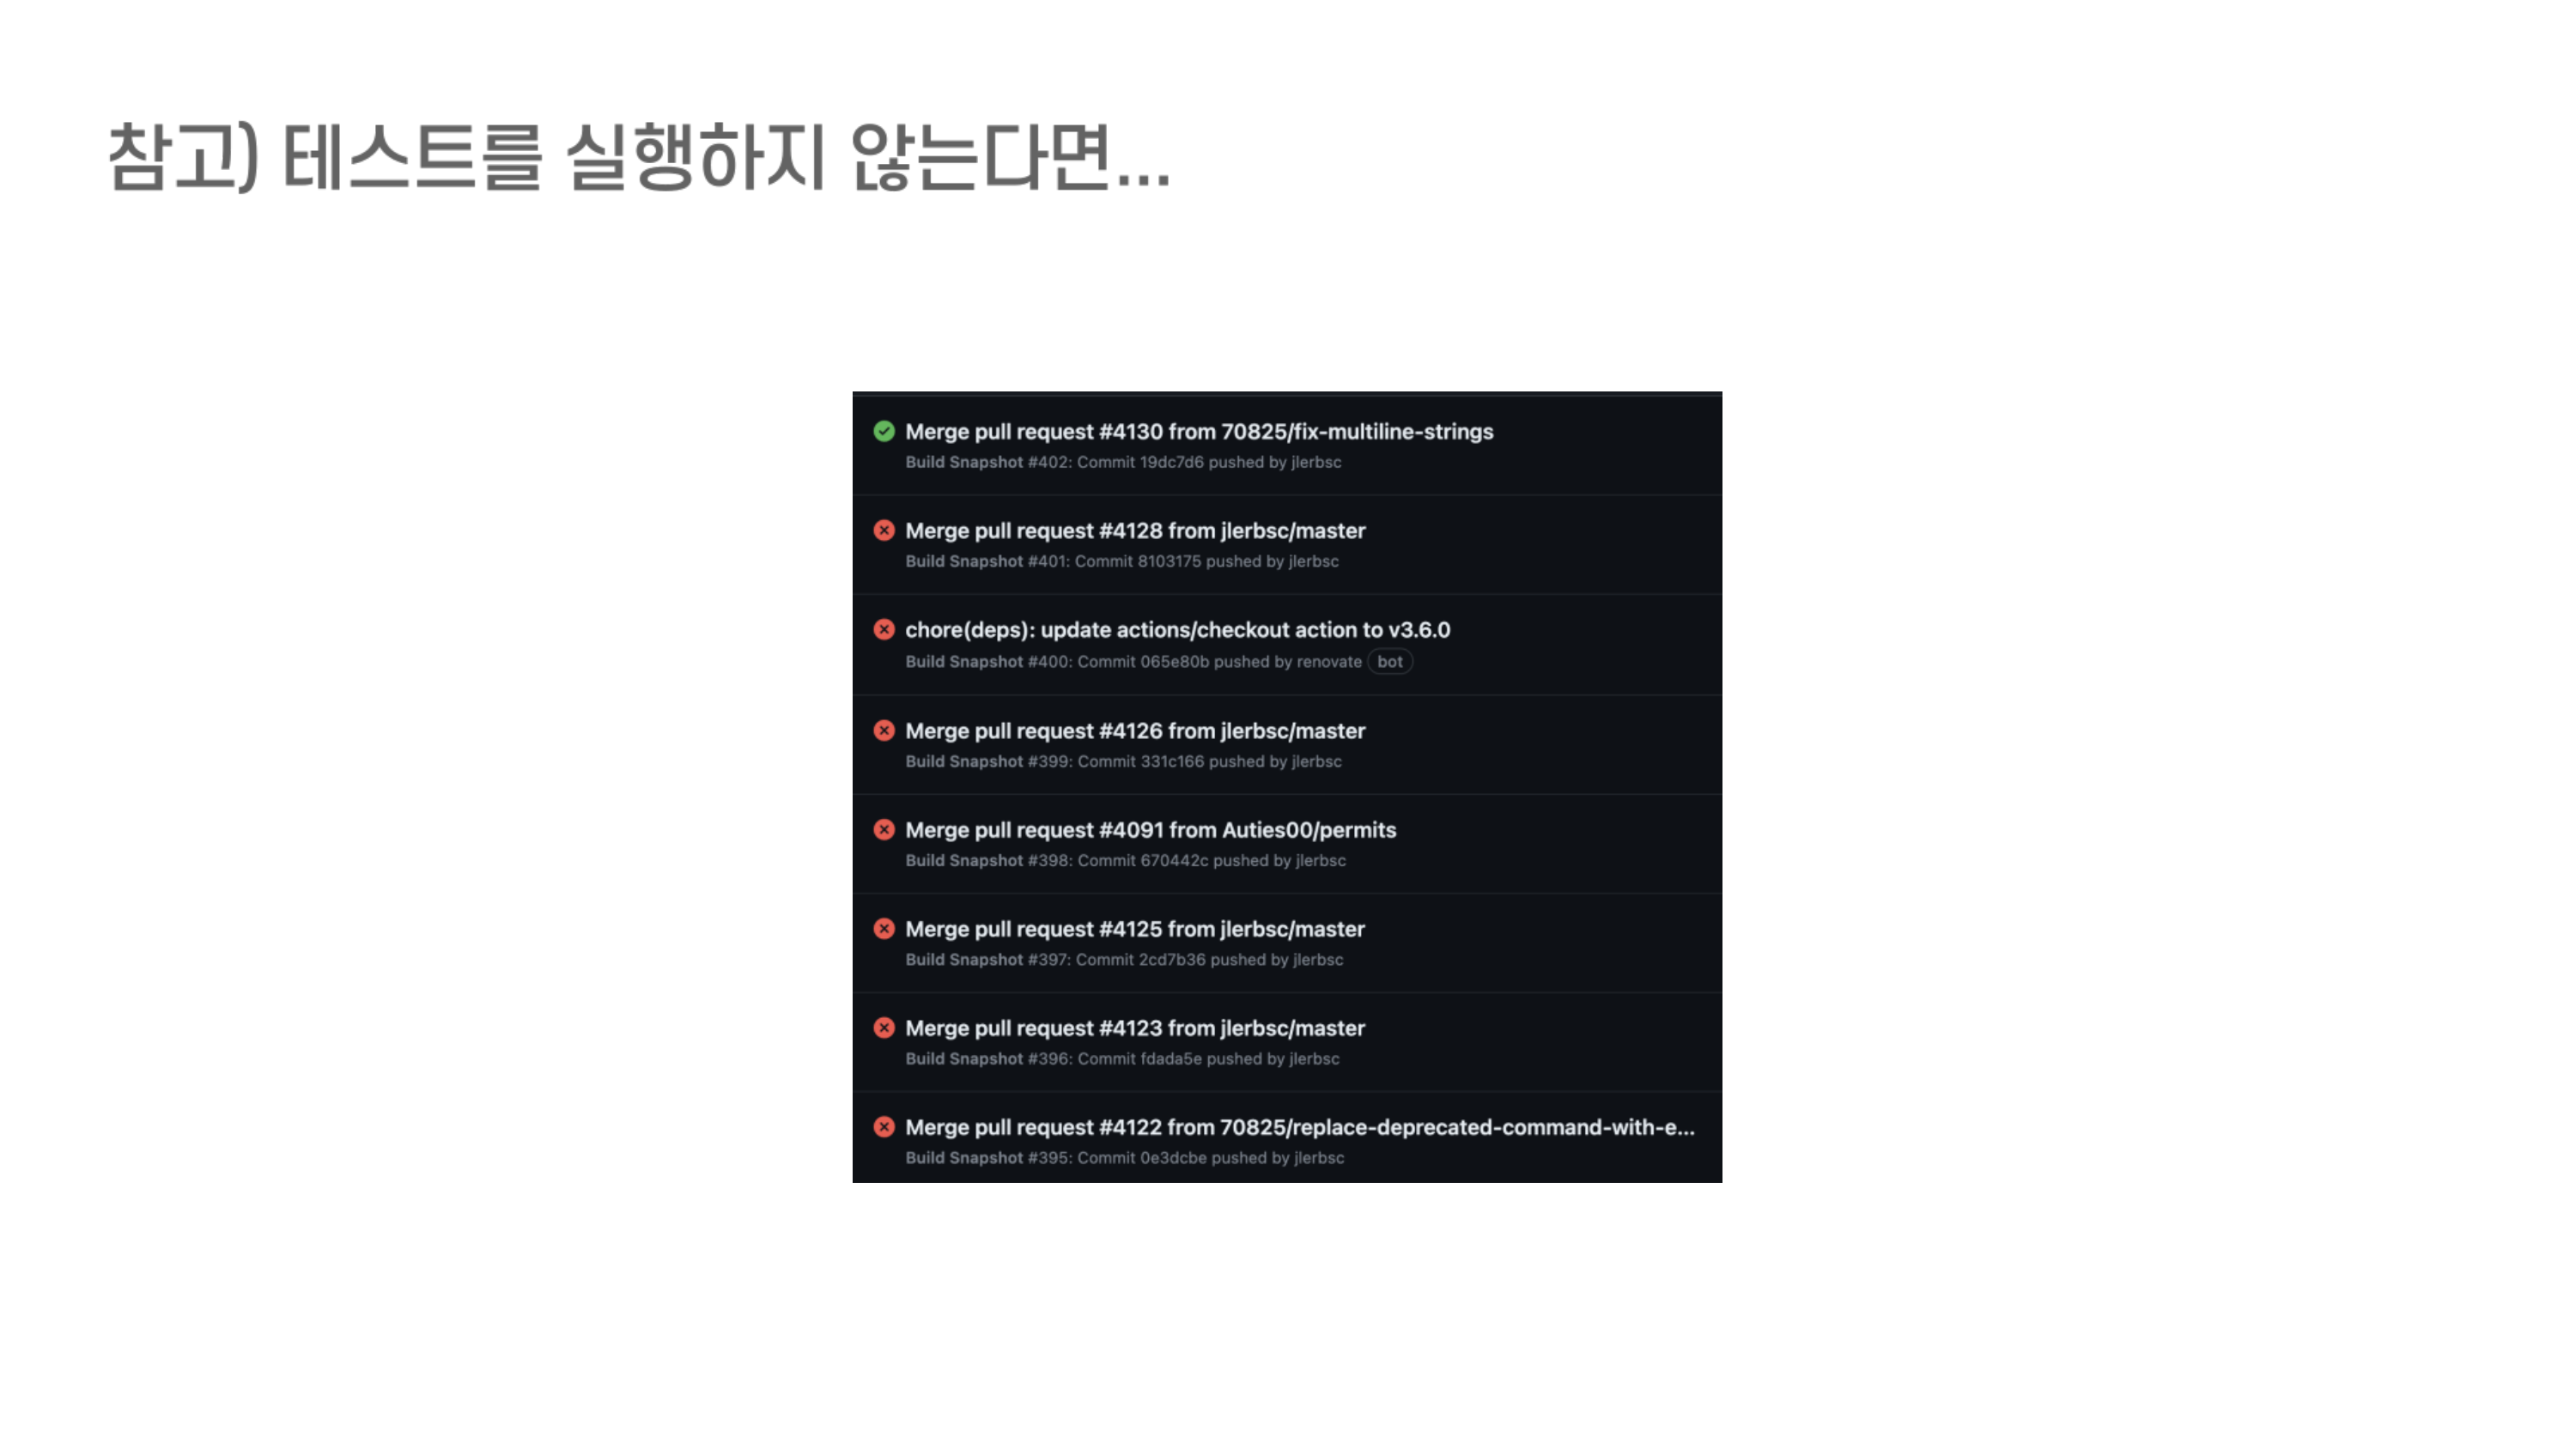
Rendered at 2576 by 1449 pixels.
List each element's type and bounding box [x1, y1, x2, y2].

picture [78, 69, 1250, 267]
text_box [853, 391, 1723, 1183]
